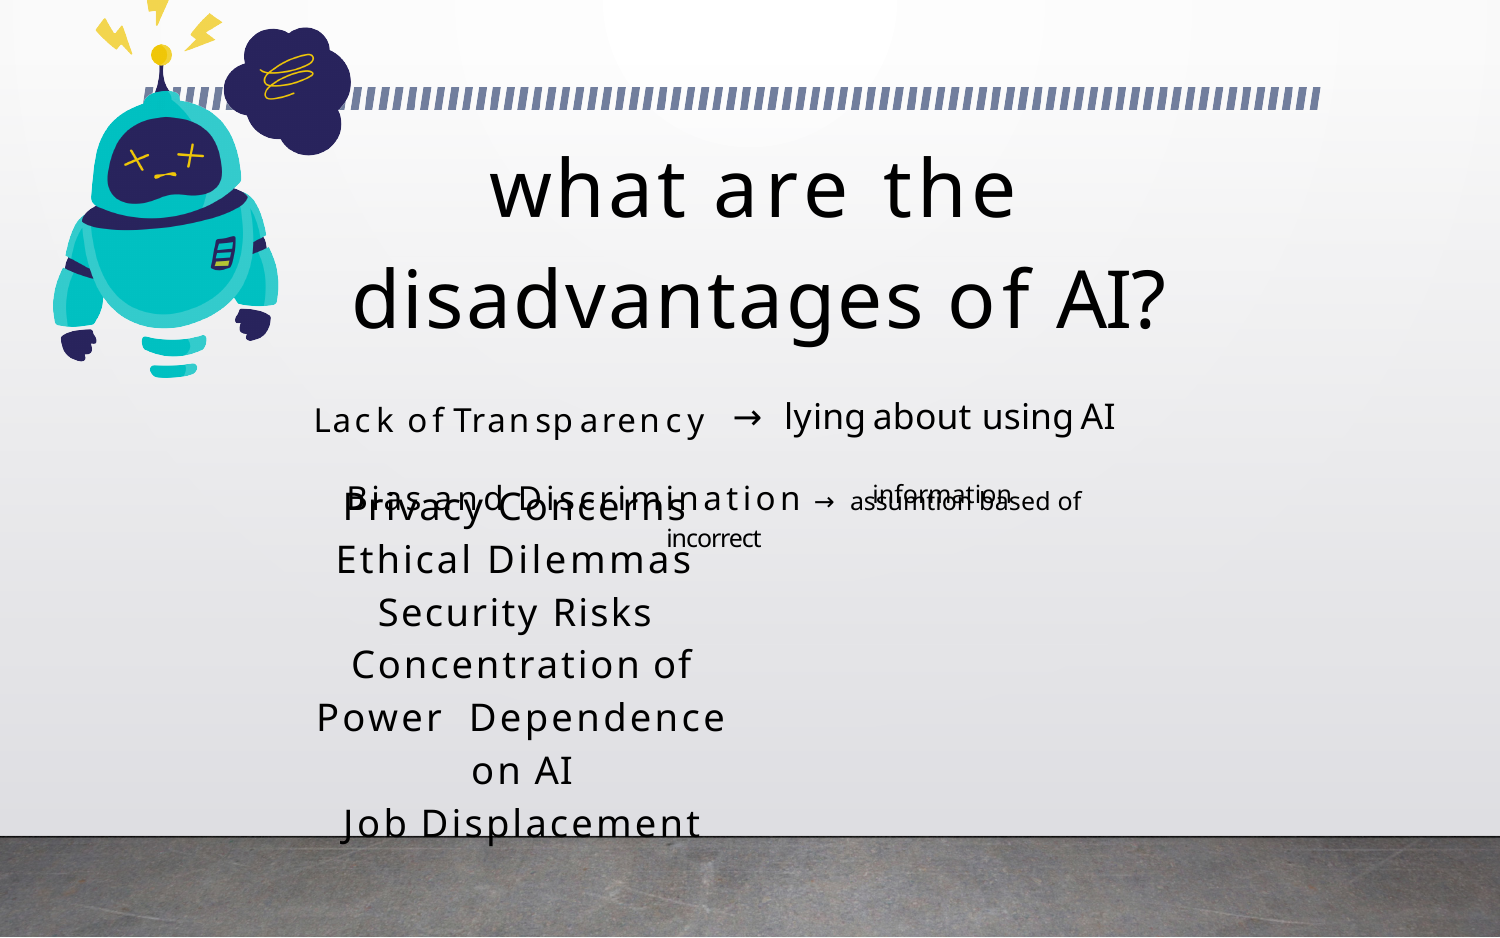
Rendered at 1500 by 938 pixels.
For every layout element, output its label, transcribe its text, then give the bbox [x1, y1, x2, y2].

picture [53, 0, 351, 378]
picture [0, 836, 1500, 937]
title what are the disadvantages of AI? [351, 120, 1321, 345]
text_box Privacy Concerns Ethical Dilemmas Security Risks Concentration of Power Dependence on AI Job Displacement [295, 552, 748, 846]
text_box Lack of Transparency → lying about using AI Bias and Discrimination → assumtion based of incorrect [295, 359, 1133, 552]
text_box information [871, 477, 1016, 575]
